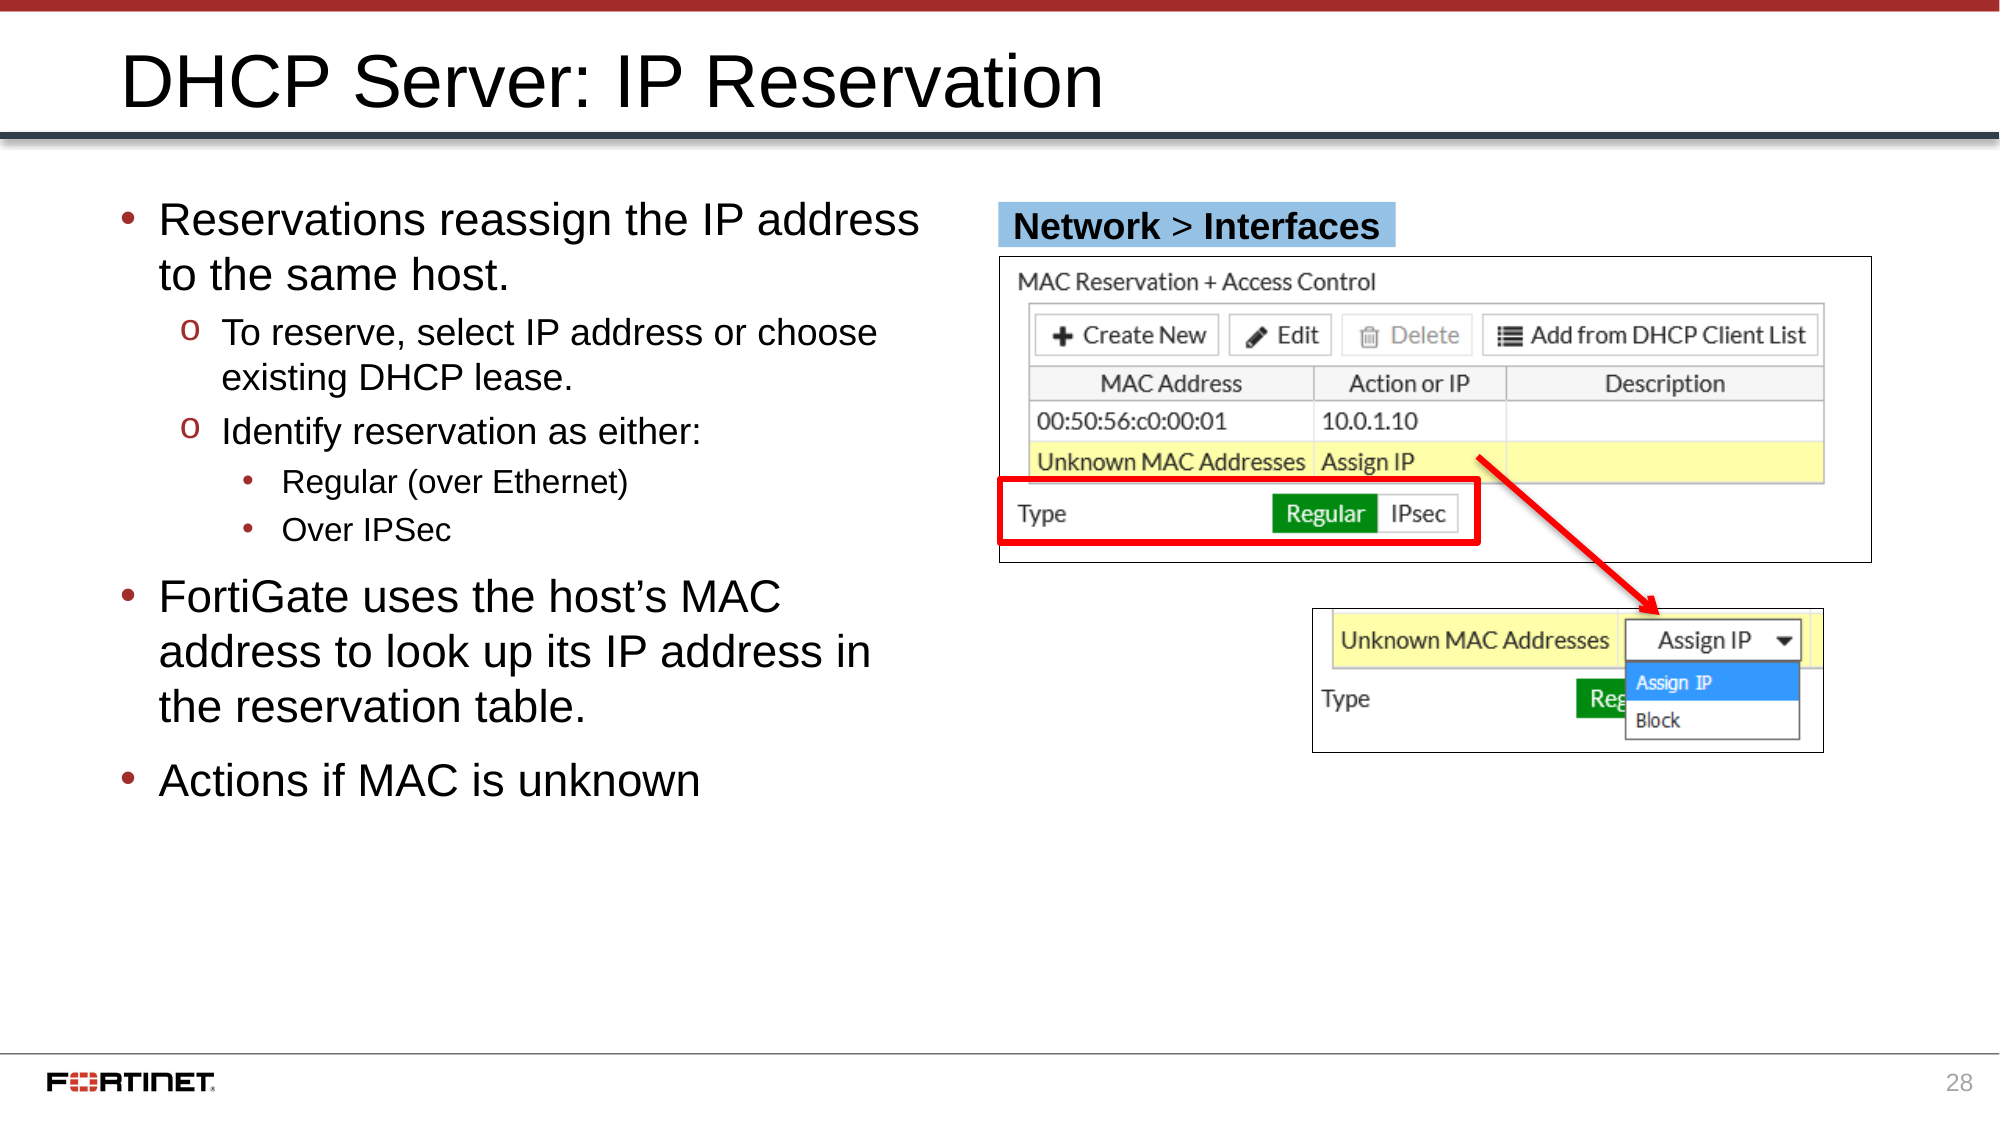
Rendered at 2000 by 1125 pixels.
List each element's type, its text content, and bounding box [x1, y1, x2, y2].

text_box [1477, 456, 1660, 616]
title DHCP Server: IP Reservation [99, 14, 1878, 135]
picture [0, 0, 2000, 1125]
text_box Network > Interfaces [998, 201, 1396, 248]
list Reservations reassign the IP address to the same host. To reserve, select IP address or choose existing DHCP lease. Identify reservation as either: Regular (over Ethernet) Over IPSec FortiGate uses the host’s MAC address to look up its IP address in the reservation table. Actions if MAC is unknown [100, 179, 950, 1030]
